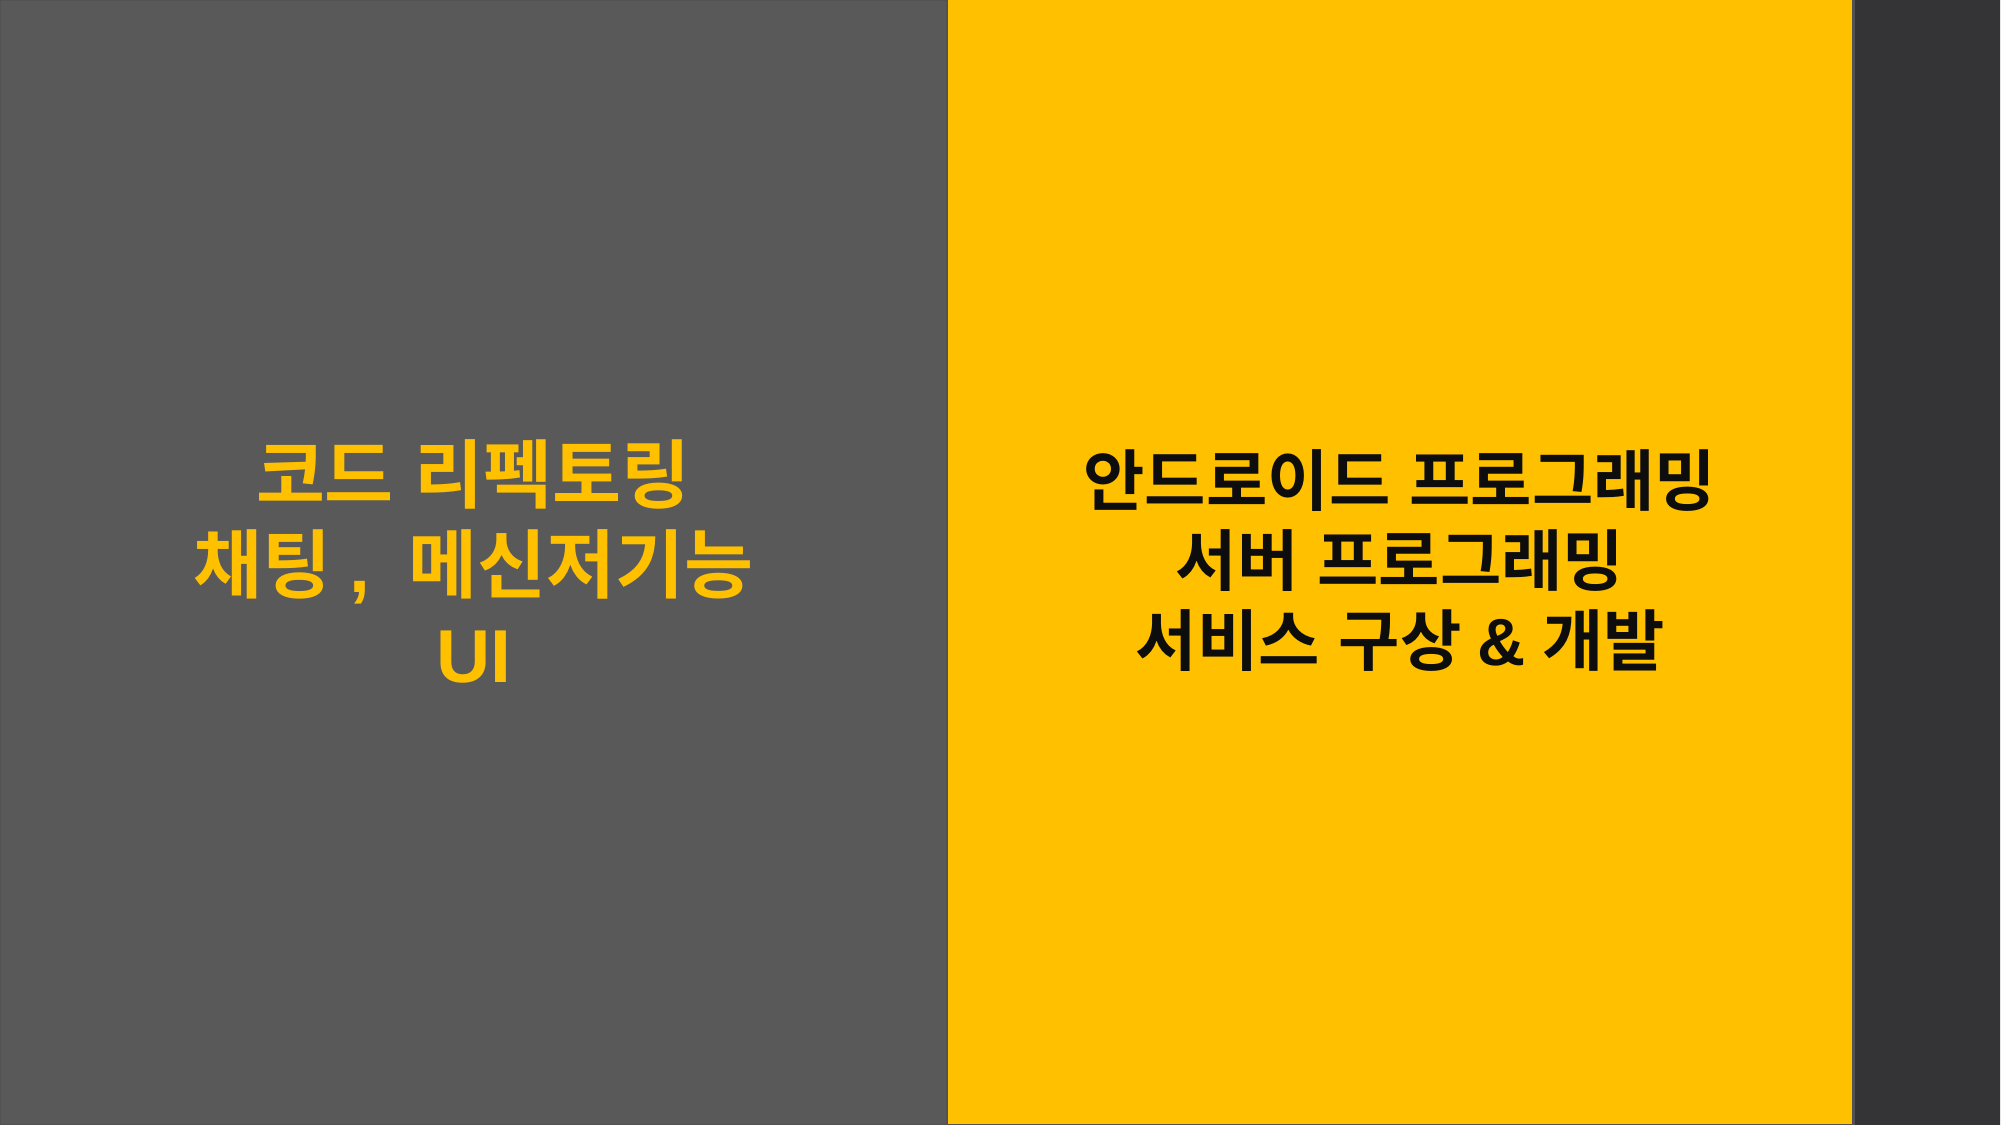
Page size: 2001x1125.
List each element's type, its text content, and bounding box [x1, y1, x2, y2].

text_box 안드로이드 프로그래밍 서버 프로그래밍 서비스 구상&개발 [946, 0, 1855, 1125]
text_box 코드 리펙토링 채팅, 메신저기능 UI [0, 0, 946, 1125]
